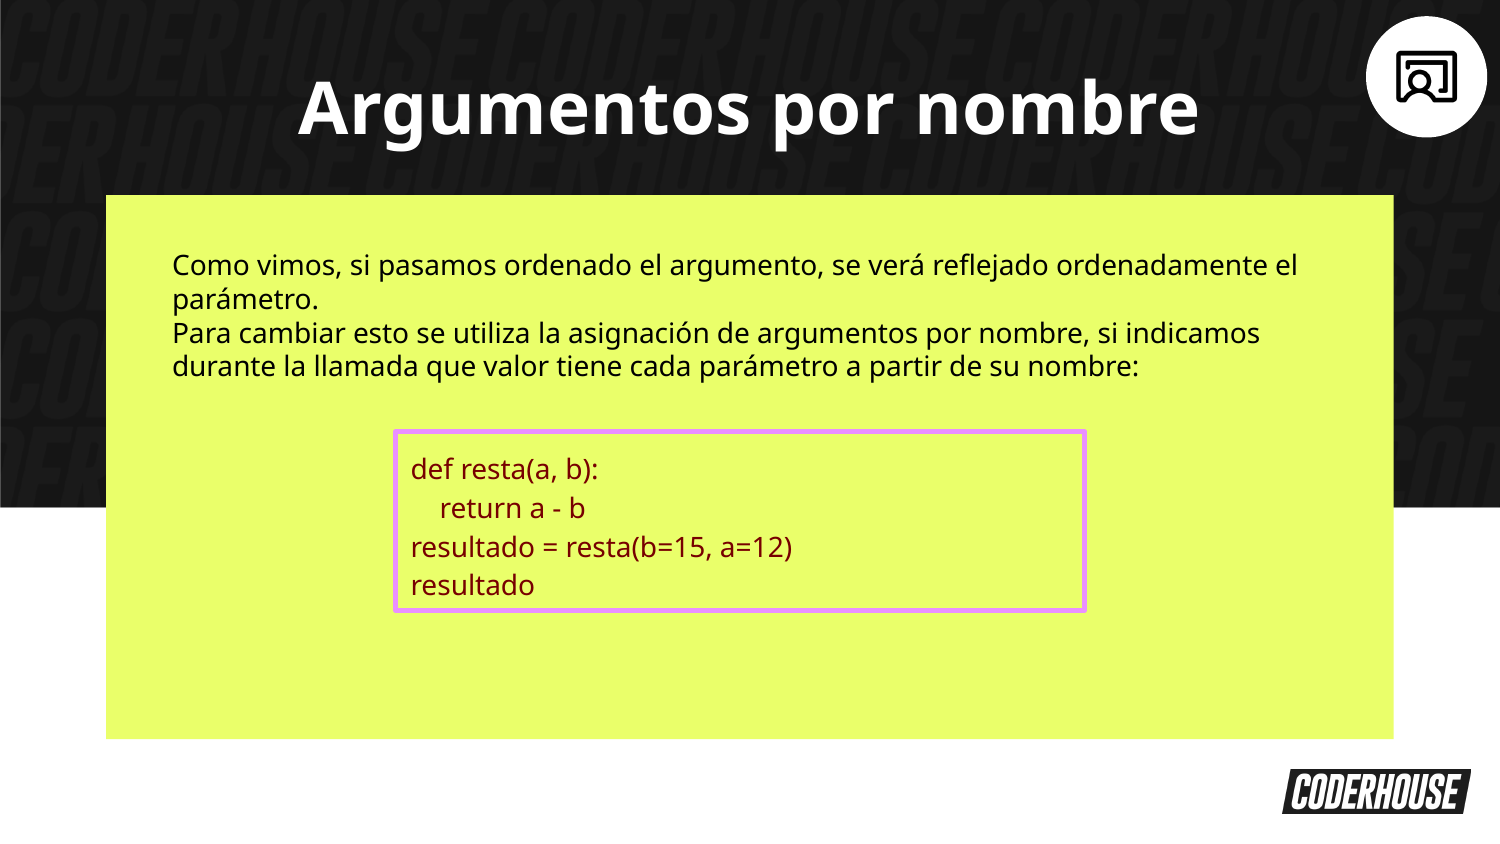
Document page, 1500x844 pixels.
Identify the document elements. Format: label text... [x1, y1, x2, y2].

text_box Argumentos por nombre [239, 56, 1261, 166]
picture [0, 0, 1500, 844]
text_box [1365, 15, 1488, 138]
text_box def resta(a, b): return a - b resultado = resta(b=15, a=12) resultado [395, 431, 1085, 611]
text_box Como vimos, si pasamos ordenado el argumento, se verá reflejado ordenadamente el parámetro. Para cambiar esto se utiliza la asignación de argumentos por nombre, si indicamos durante la llamada que valor tiene cada parámetro a partir de su nombre: [157, 232, 1324, 398]
text_box [106, 195, 1394, 740]
